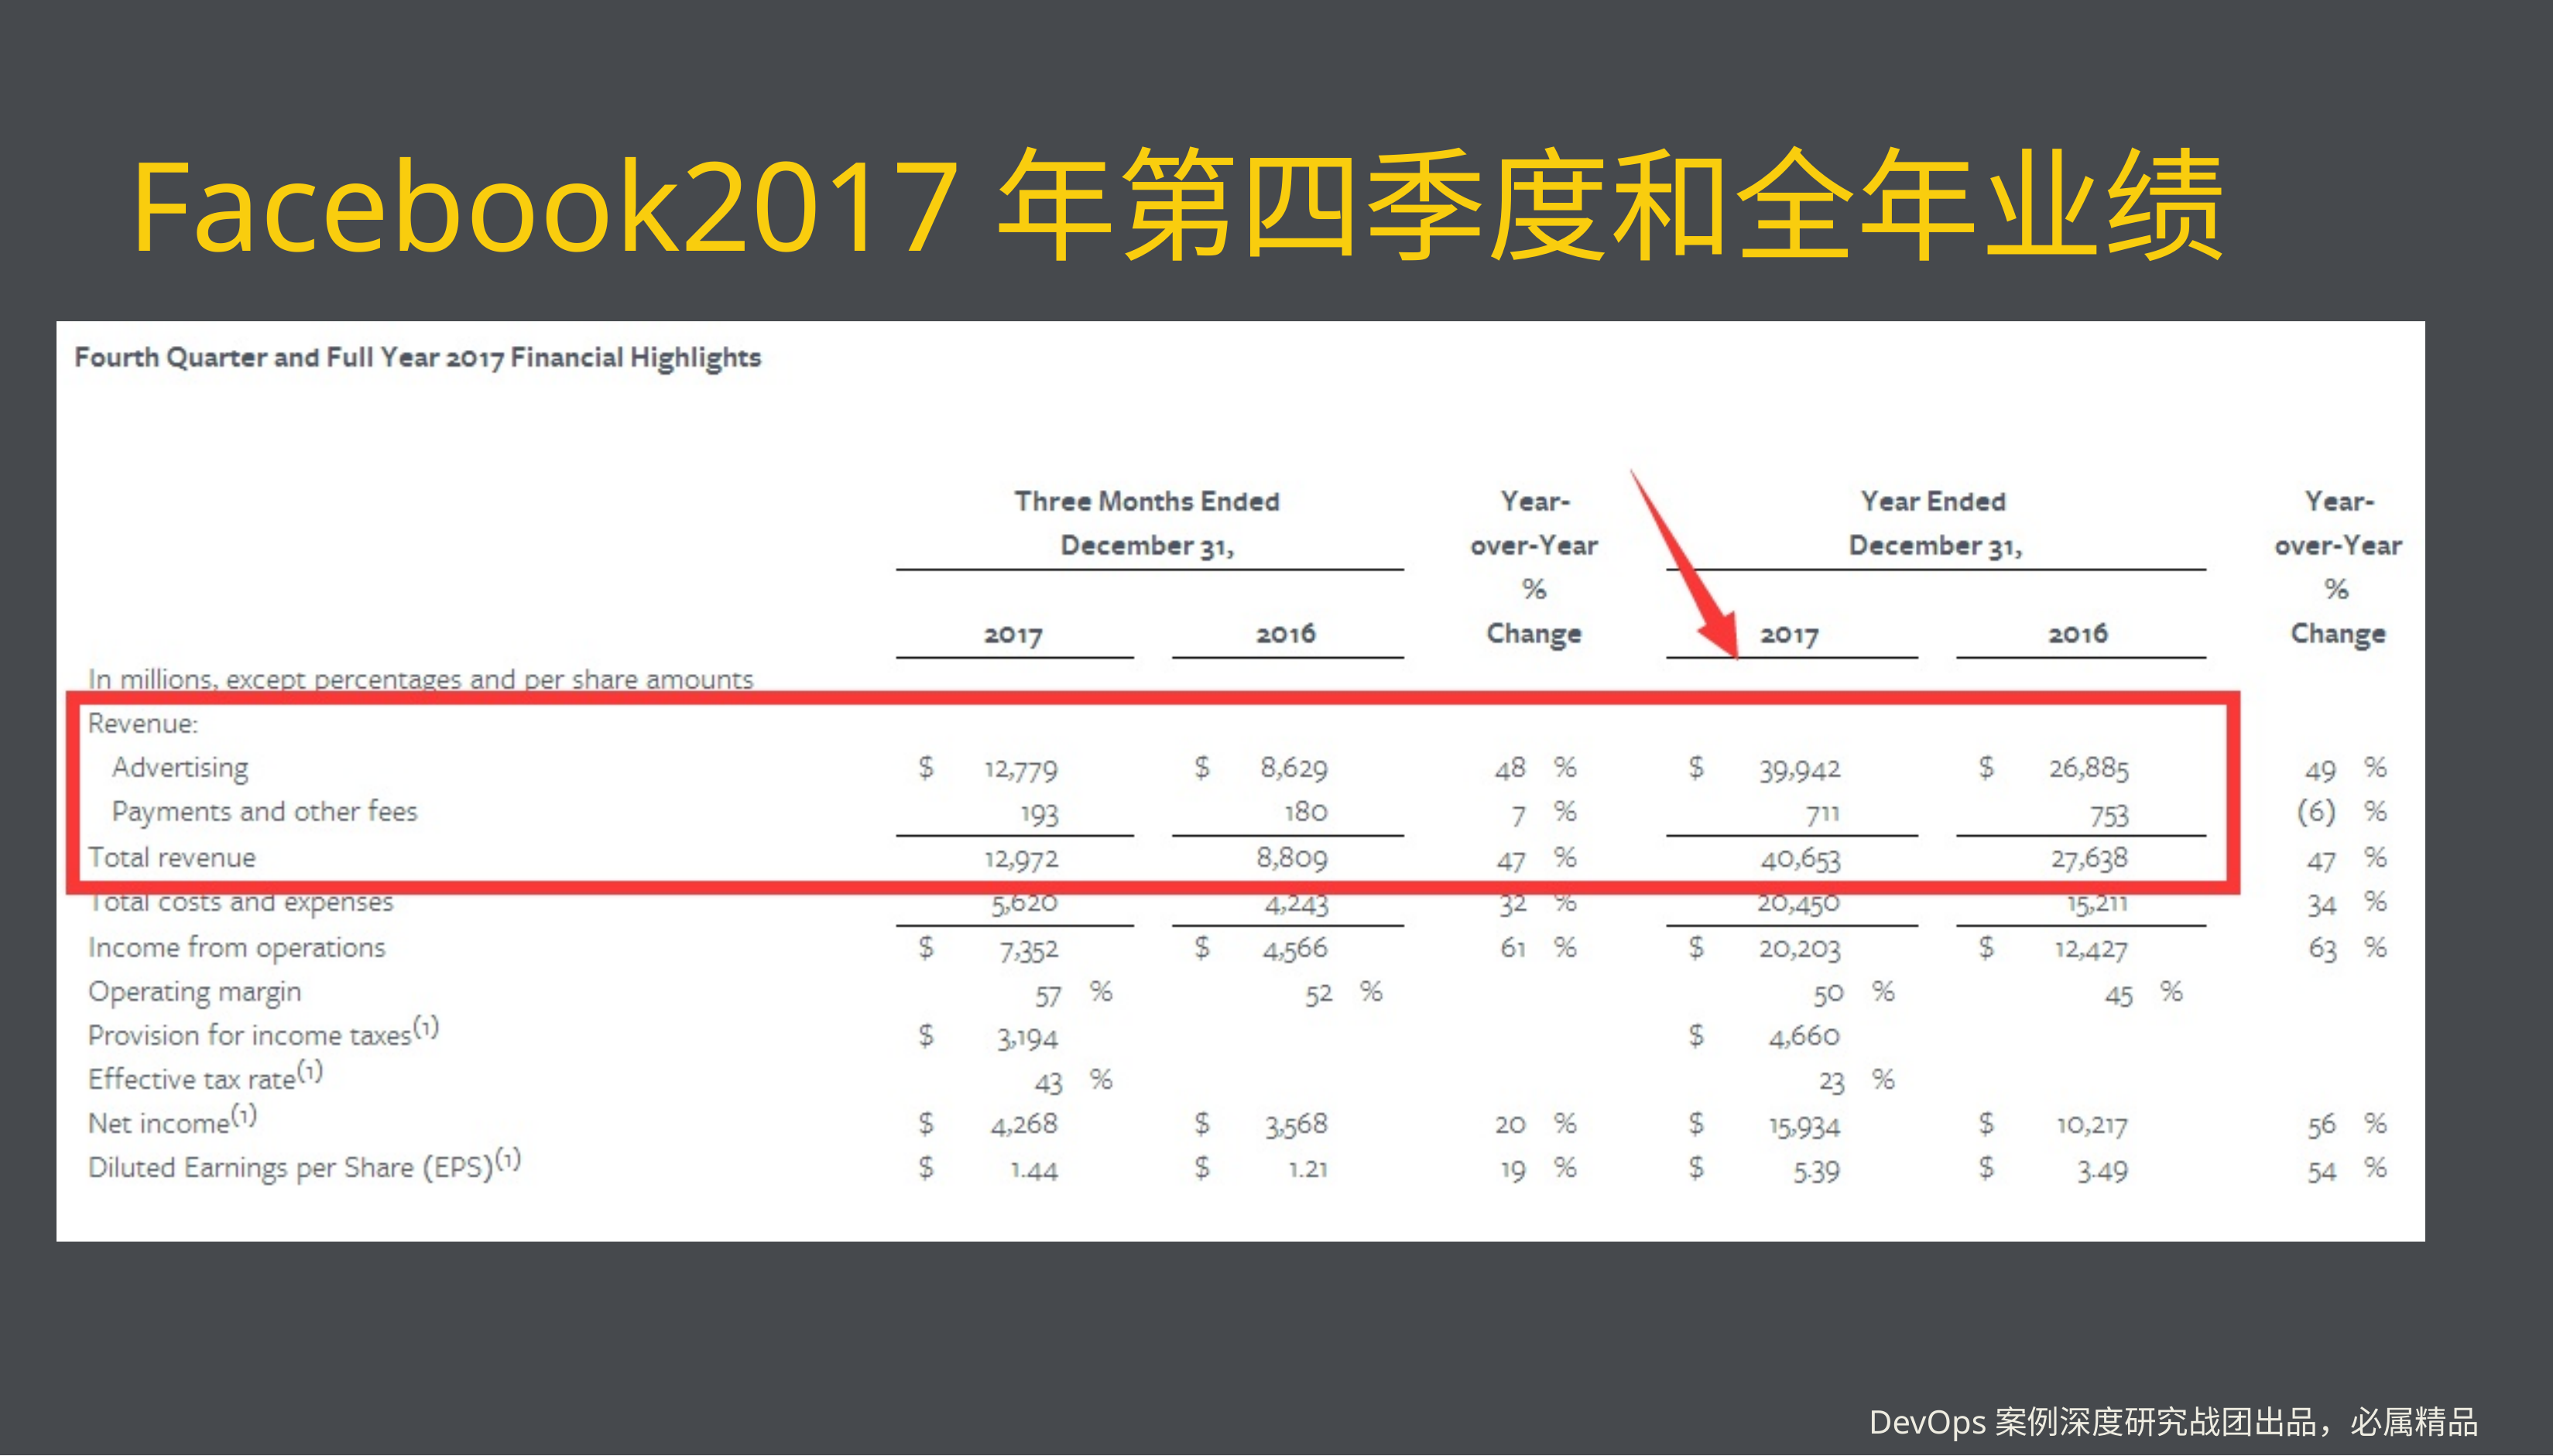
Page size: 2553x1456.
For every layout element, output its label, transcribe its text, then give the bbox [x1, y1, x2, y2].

picture [56, 320, 2426, 1242]
title Facebook2017年第四季度和全年业绩 [127, 128, 2425, 279]
